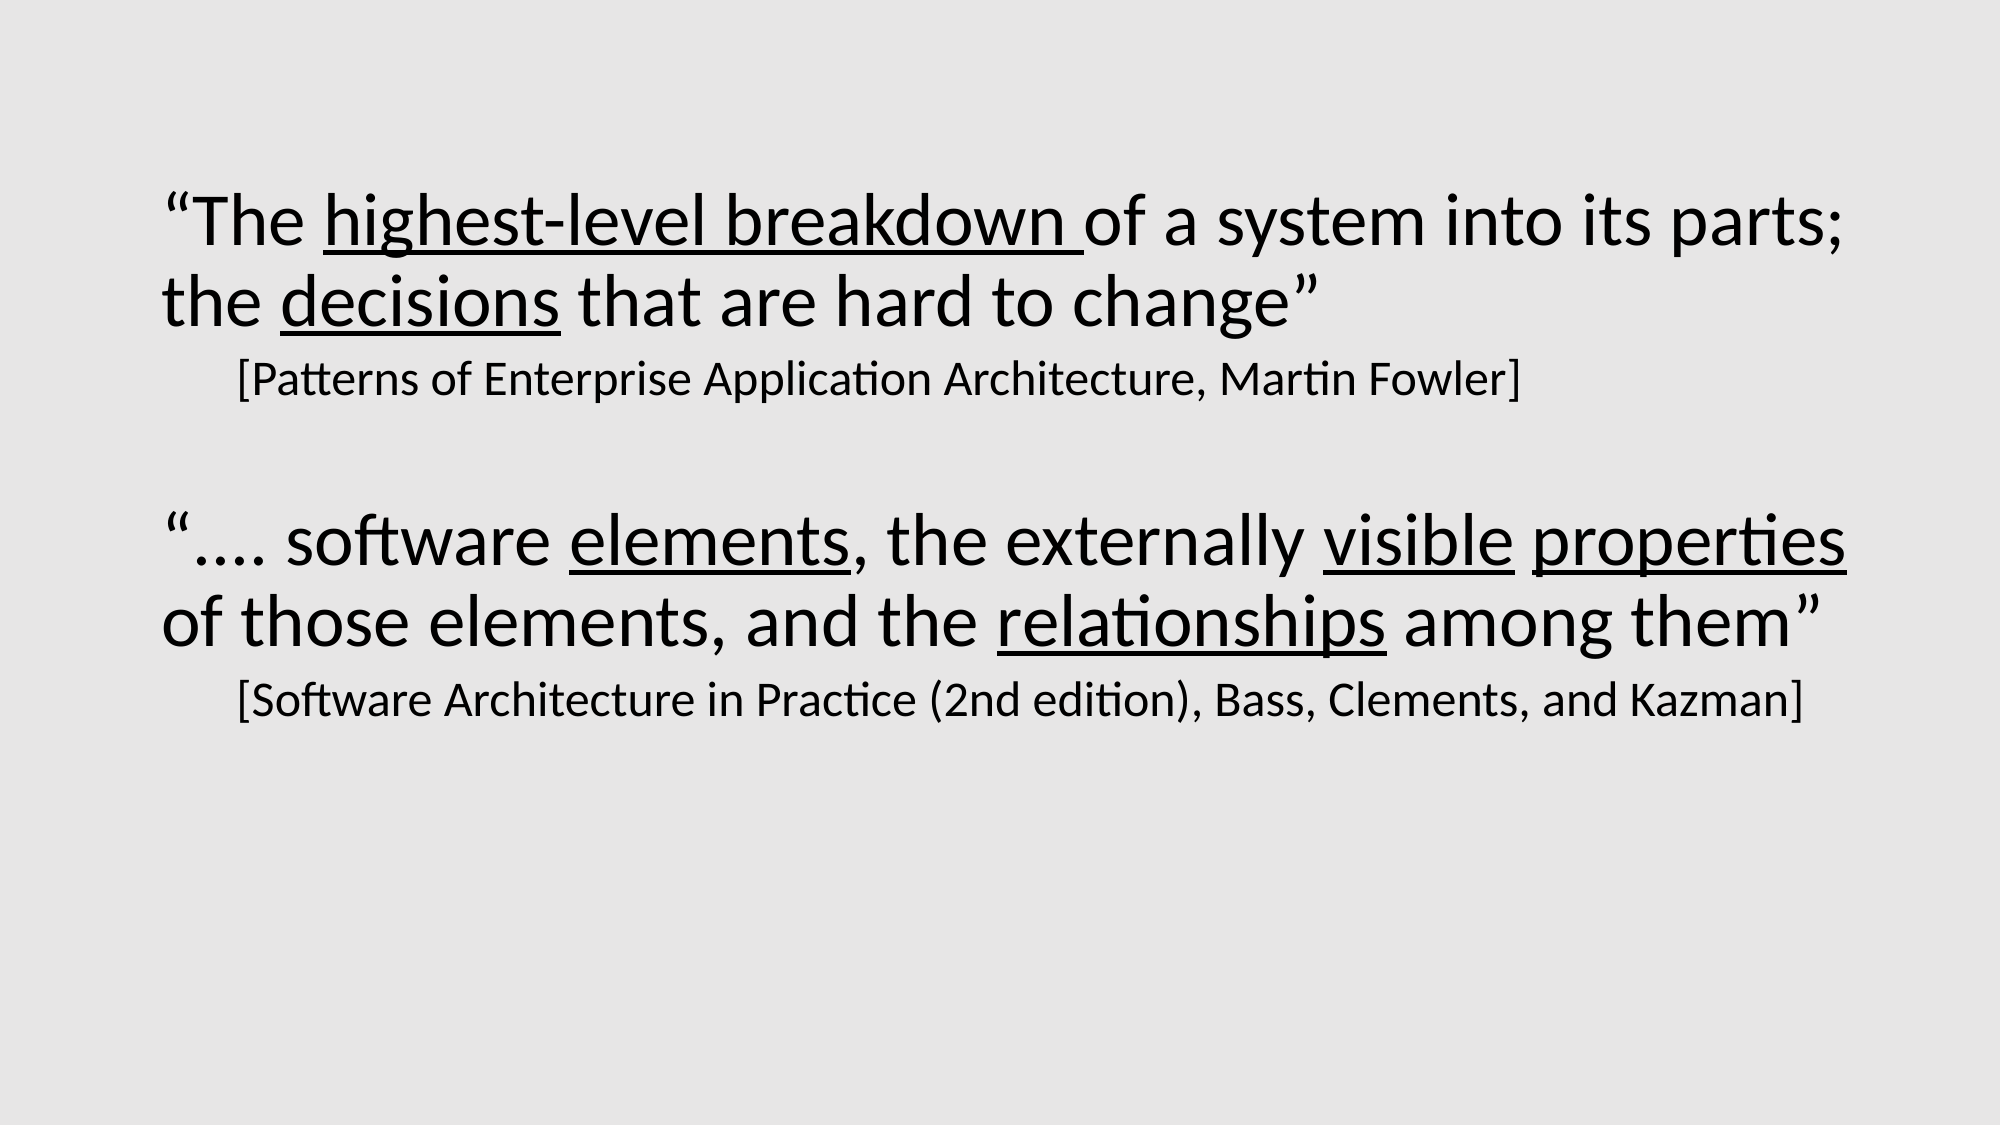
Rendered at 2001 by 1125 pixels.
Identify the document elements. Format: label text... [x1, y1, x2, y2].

list “The highest-level breakdown of a system into its parts; the decisions that are hard to change” [Patterns of Enterprise Application Architecture, Martin Fowler] “.... software elements, the externally visible properties of those elements, and the relationships among them” [Software Architecture in Practice (2nd edition), Bass, Clements, and Kazman] [117, 172, 1894, 954]
